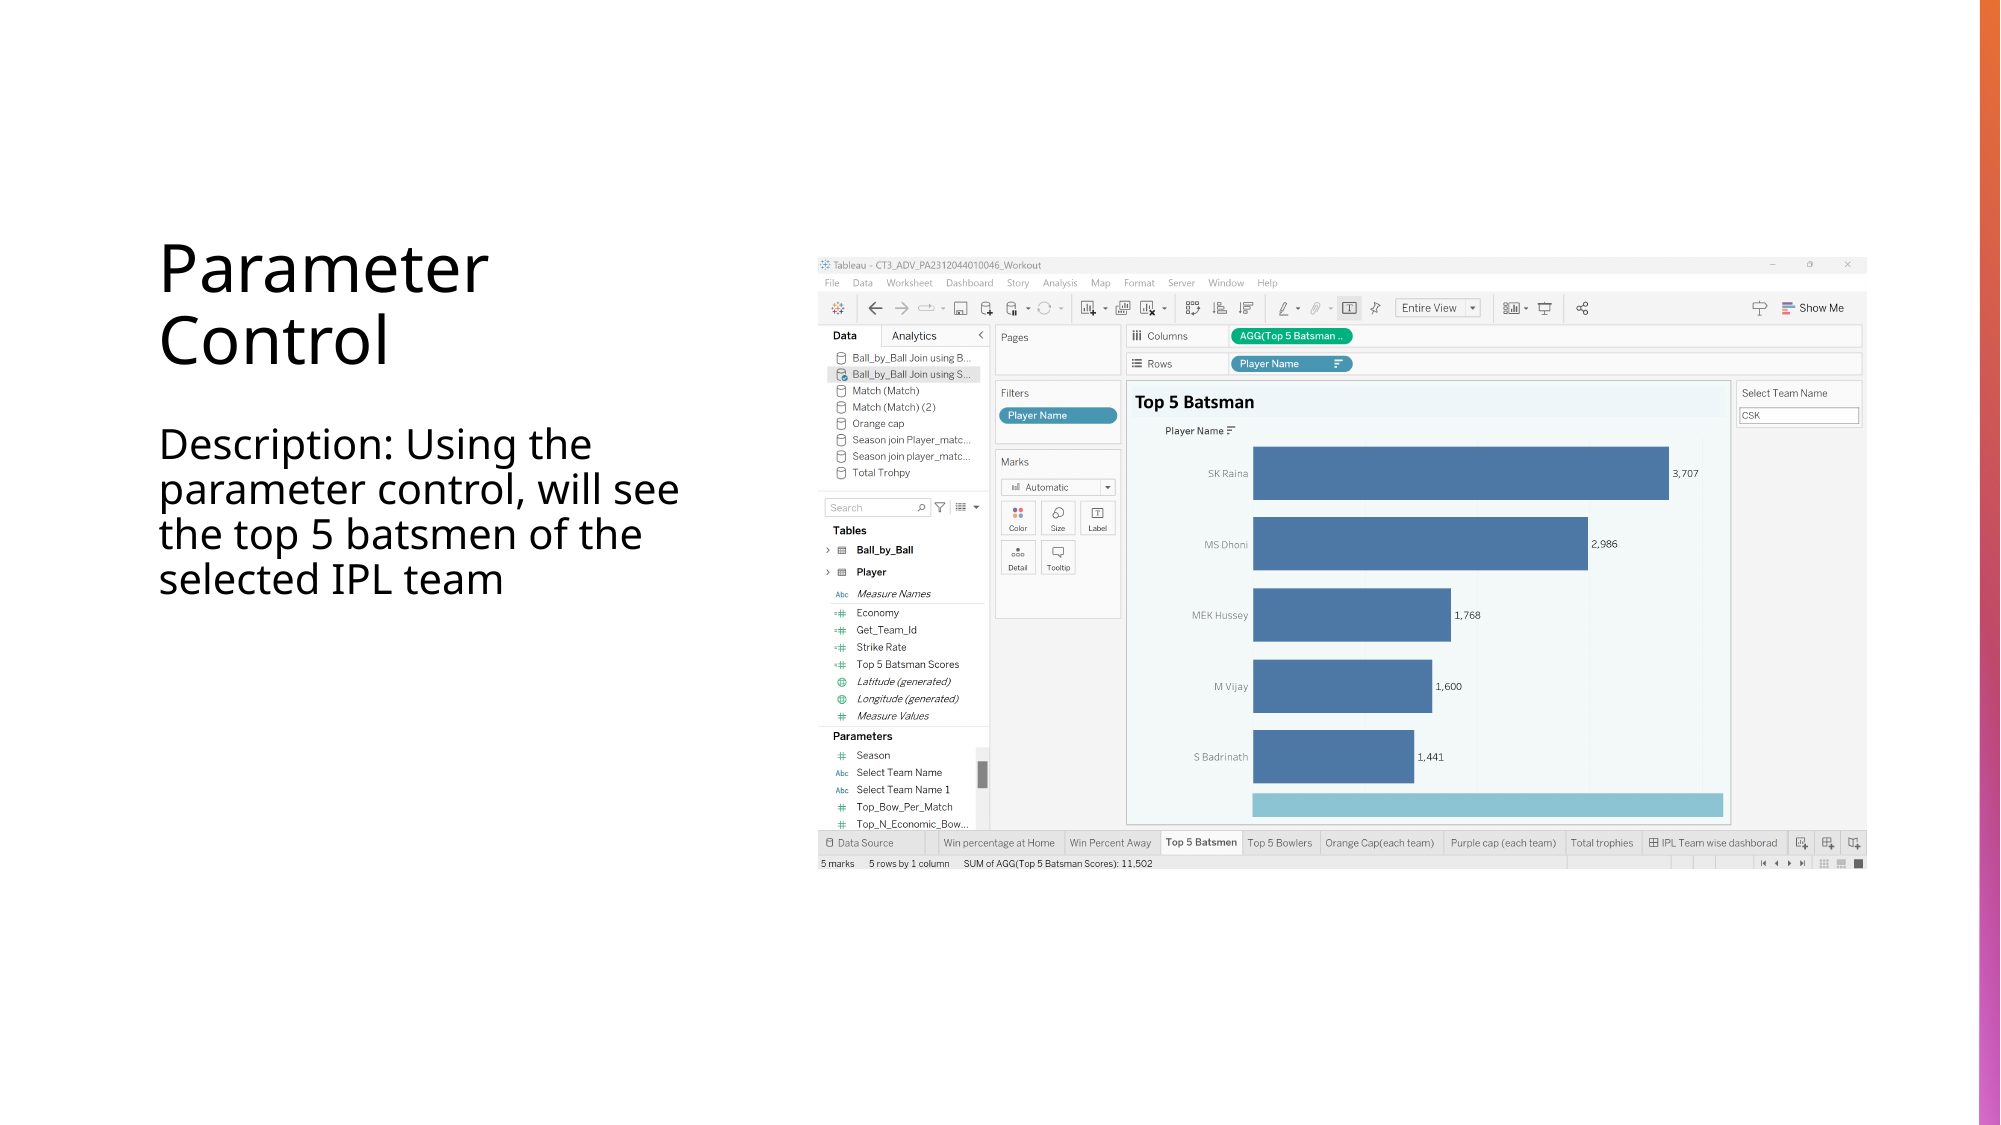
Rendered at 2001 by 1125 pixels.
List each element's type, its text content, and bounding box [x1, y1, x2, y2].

title Parameter Control [143, 121, 711, 387]
picture [817, 257, 1867, 869]
list Description: Using the parameter control, will see the top 5 batsmen of the selected IPL team [143, 415, 711, 672]
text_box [1979, 0, 2000, 1125]
